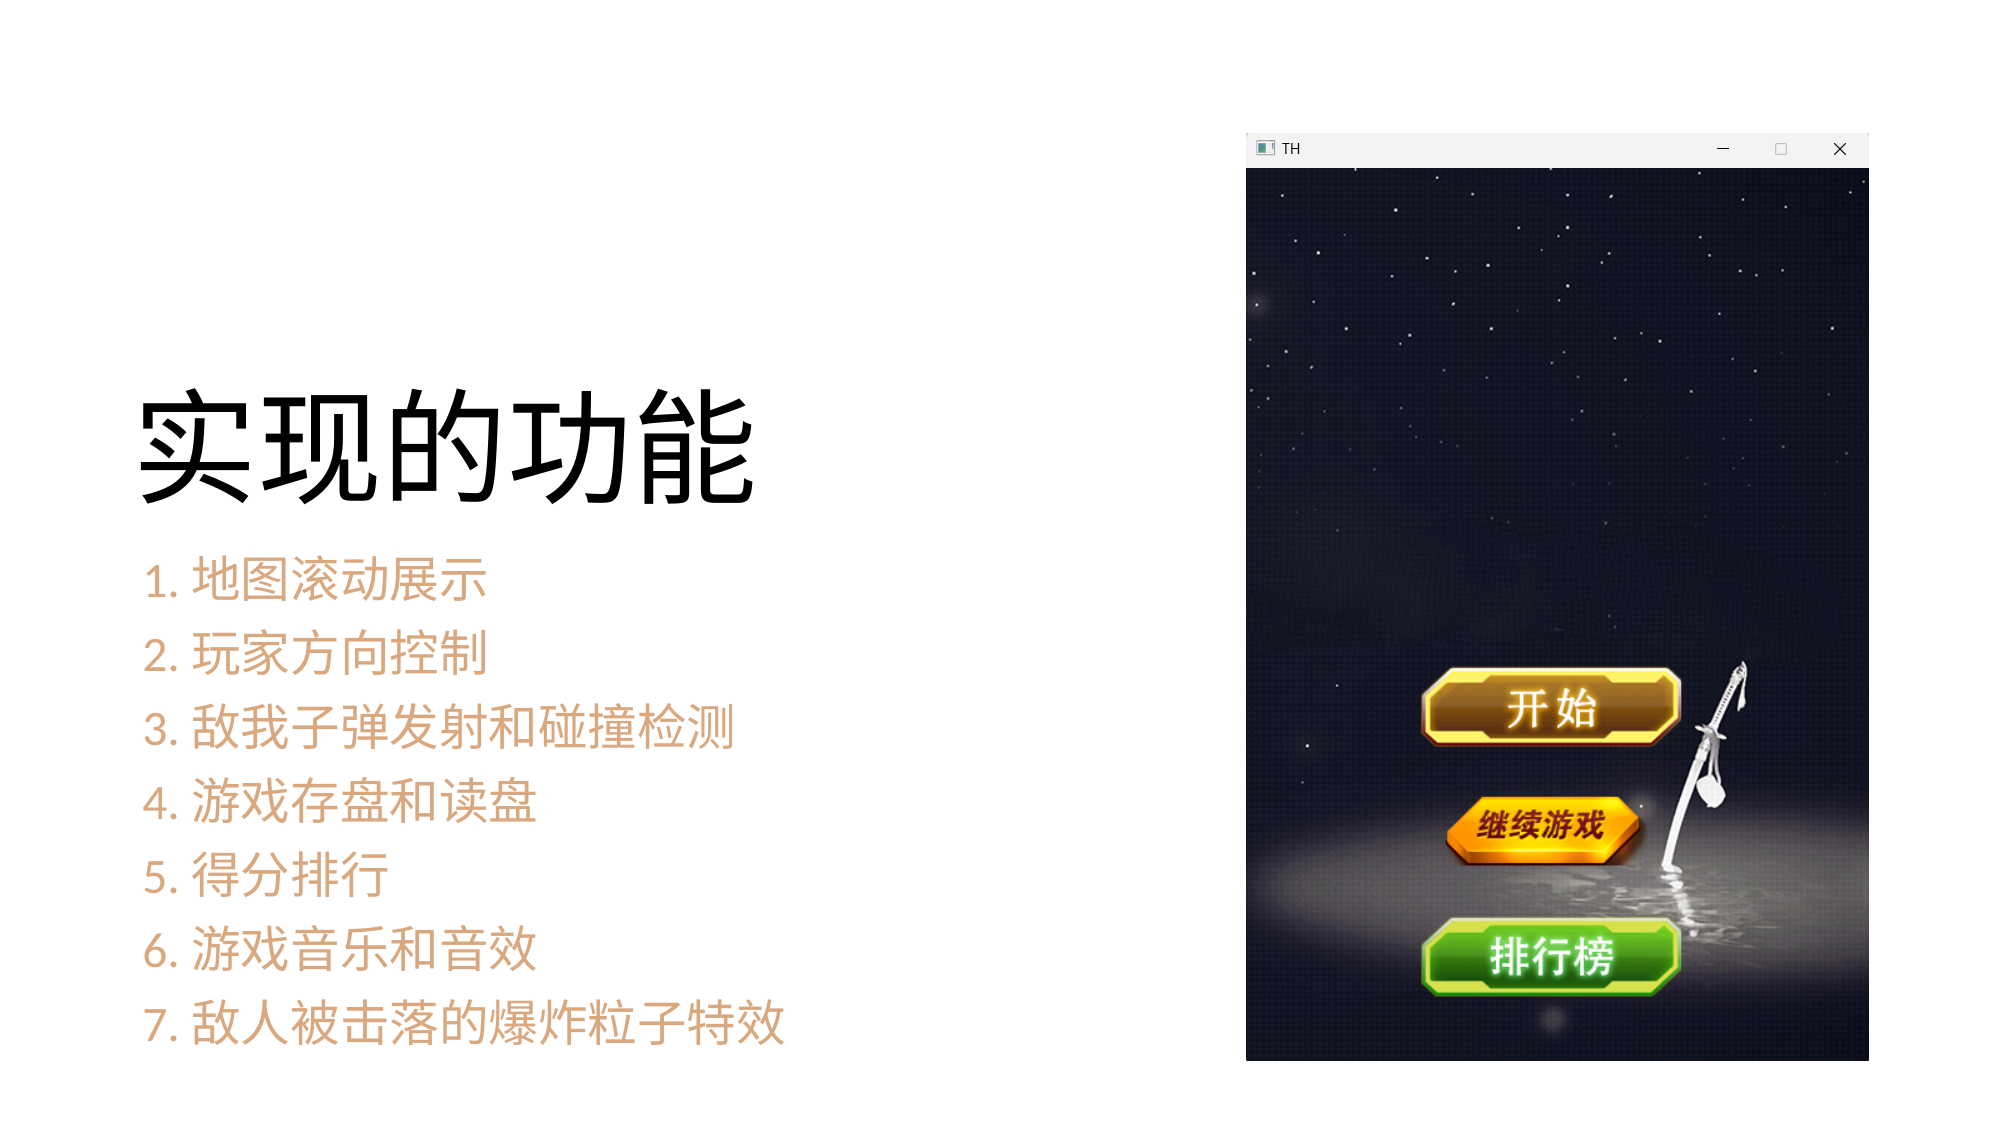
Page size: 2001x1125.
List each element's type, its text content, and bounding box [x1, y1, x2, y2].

list 1.地图滚动展示 2.玩家方向控制 3.敌我子弹发射和碰撞检测 4.游戏存盘和读盘 5.得分排行 6.游戏音乐和音效 7.敌人被击落的爆炸粒子特效 [127, 547, 1246, 1061]
picture [1246, 133, 1869, 1061]
title 实现的功能 [117, 61, 1843, 529]
